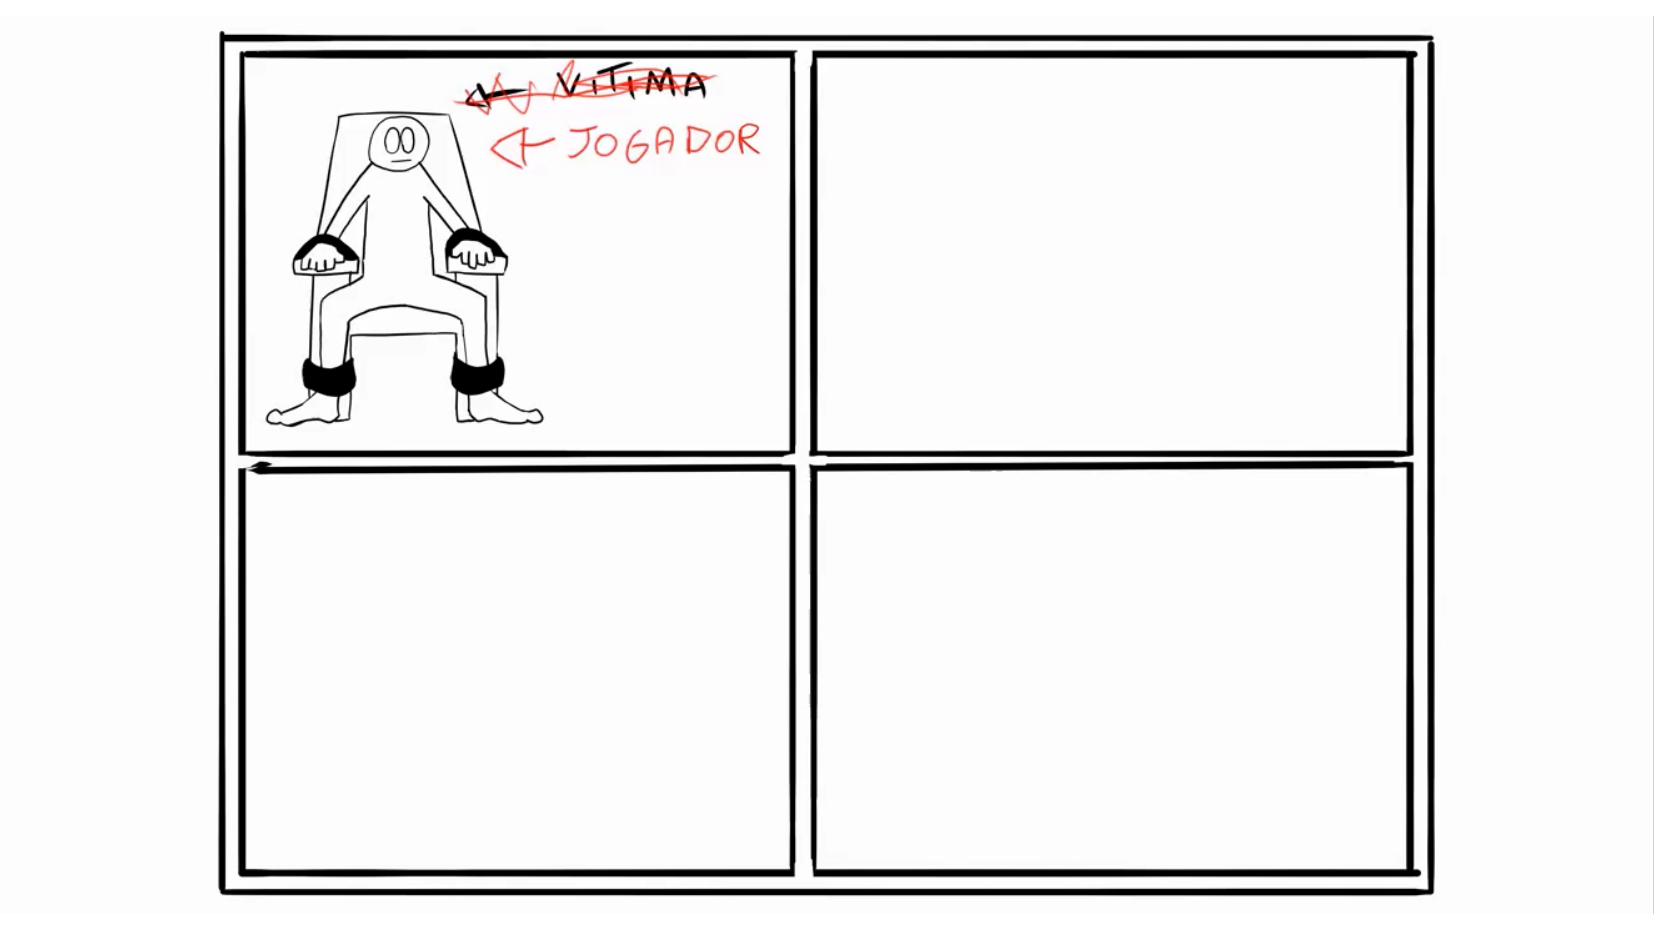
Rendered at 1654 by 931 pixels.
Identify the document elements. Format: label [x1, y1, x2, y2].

text_box [0, 14, 1654, 915]
